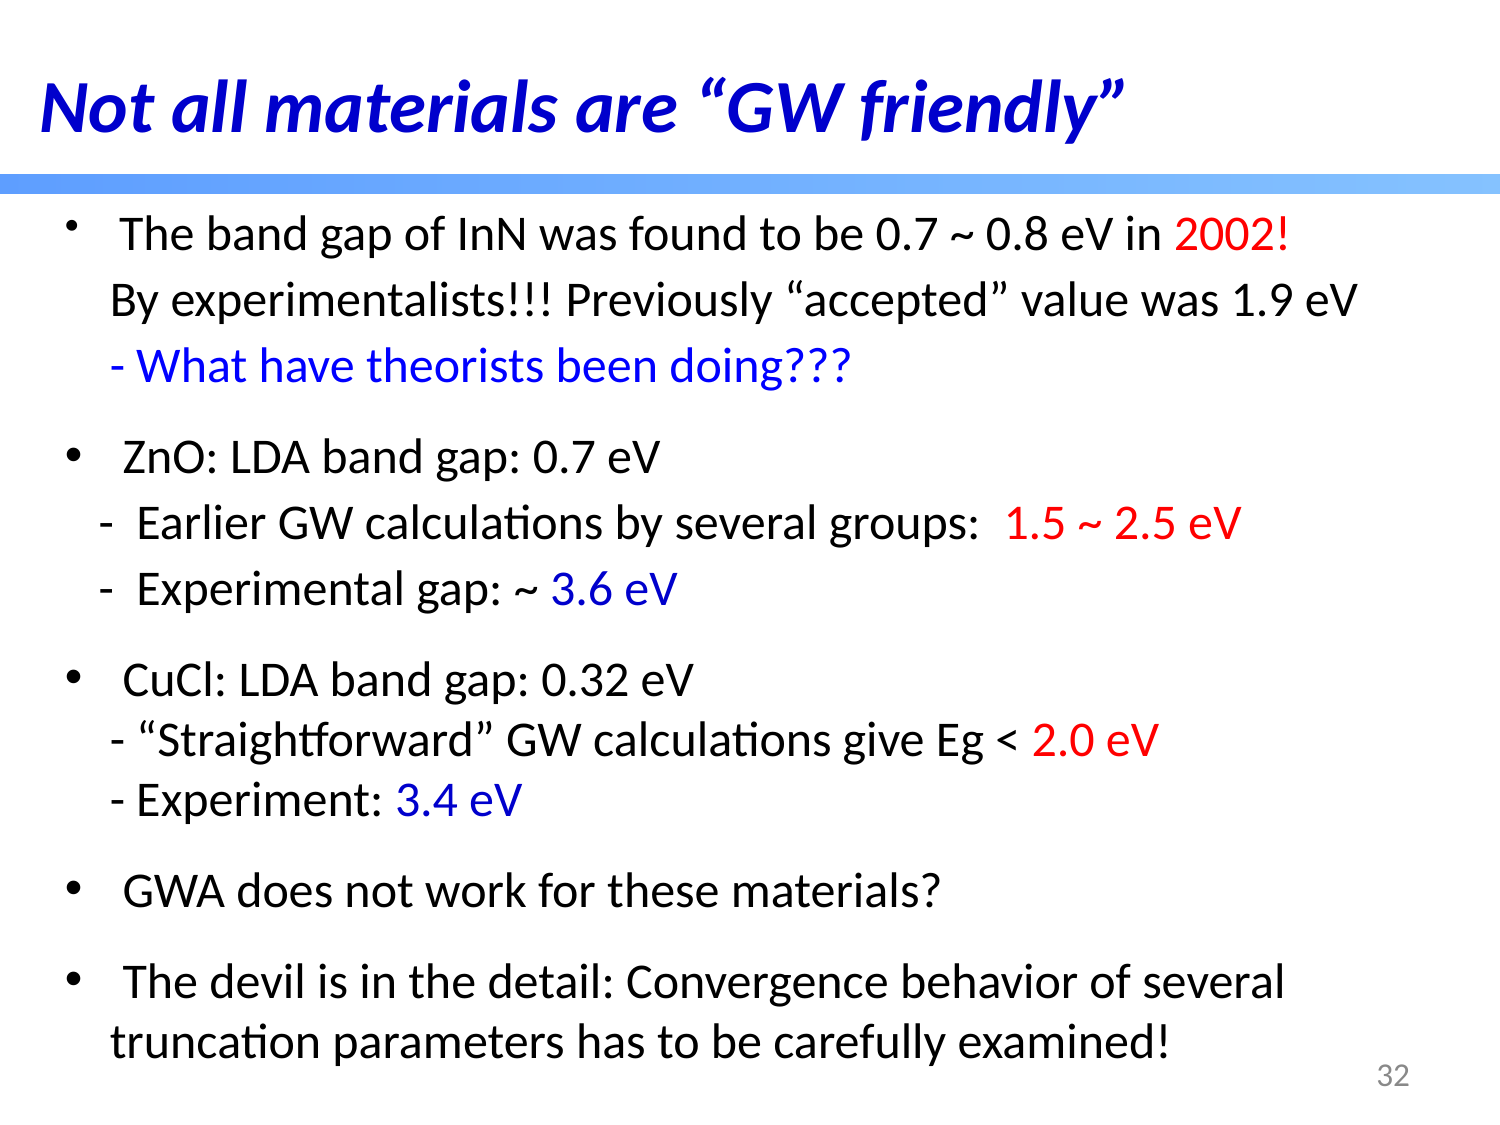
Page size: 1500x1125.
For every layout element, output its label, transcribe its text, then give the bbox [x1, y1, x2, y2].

text_box Not all materials are “GW friendly” [24, 4, 1450, 173]
text_box [0, 173, 1500, 196]
slide_number 32 [1074, 1042, 1425, 1103]
text_box The band gap of InN was found to be 0.7 ~ 0.8 eV in 2002! By experimentalists!!! Previously “accepted” value was 1.9 eV - What have theorists been doing??? ZnO: LDA band gap: 0.7 eV - Earlier GW calculations by several groups: 1.5 ~ 2.5 eV - Experimental gap: ~ 3.6 eV CuCl: LDA band gap: 0.32 eV - “Straightforward” GW calculations give Eg < 2.0 eV - Experiment: 3.4 eV GWA does not work for these materials? The devil is in the detail: Convergence behavior of several truncation parameters has to be carefully examined! [49, 196, 1452, 1076]
